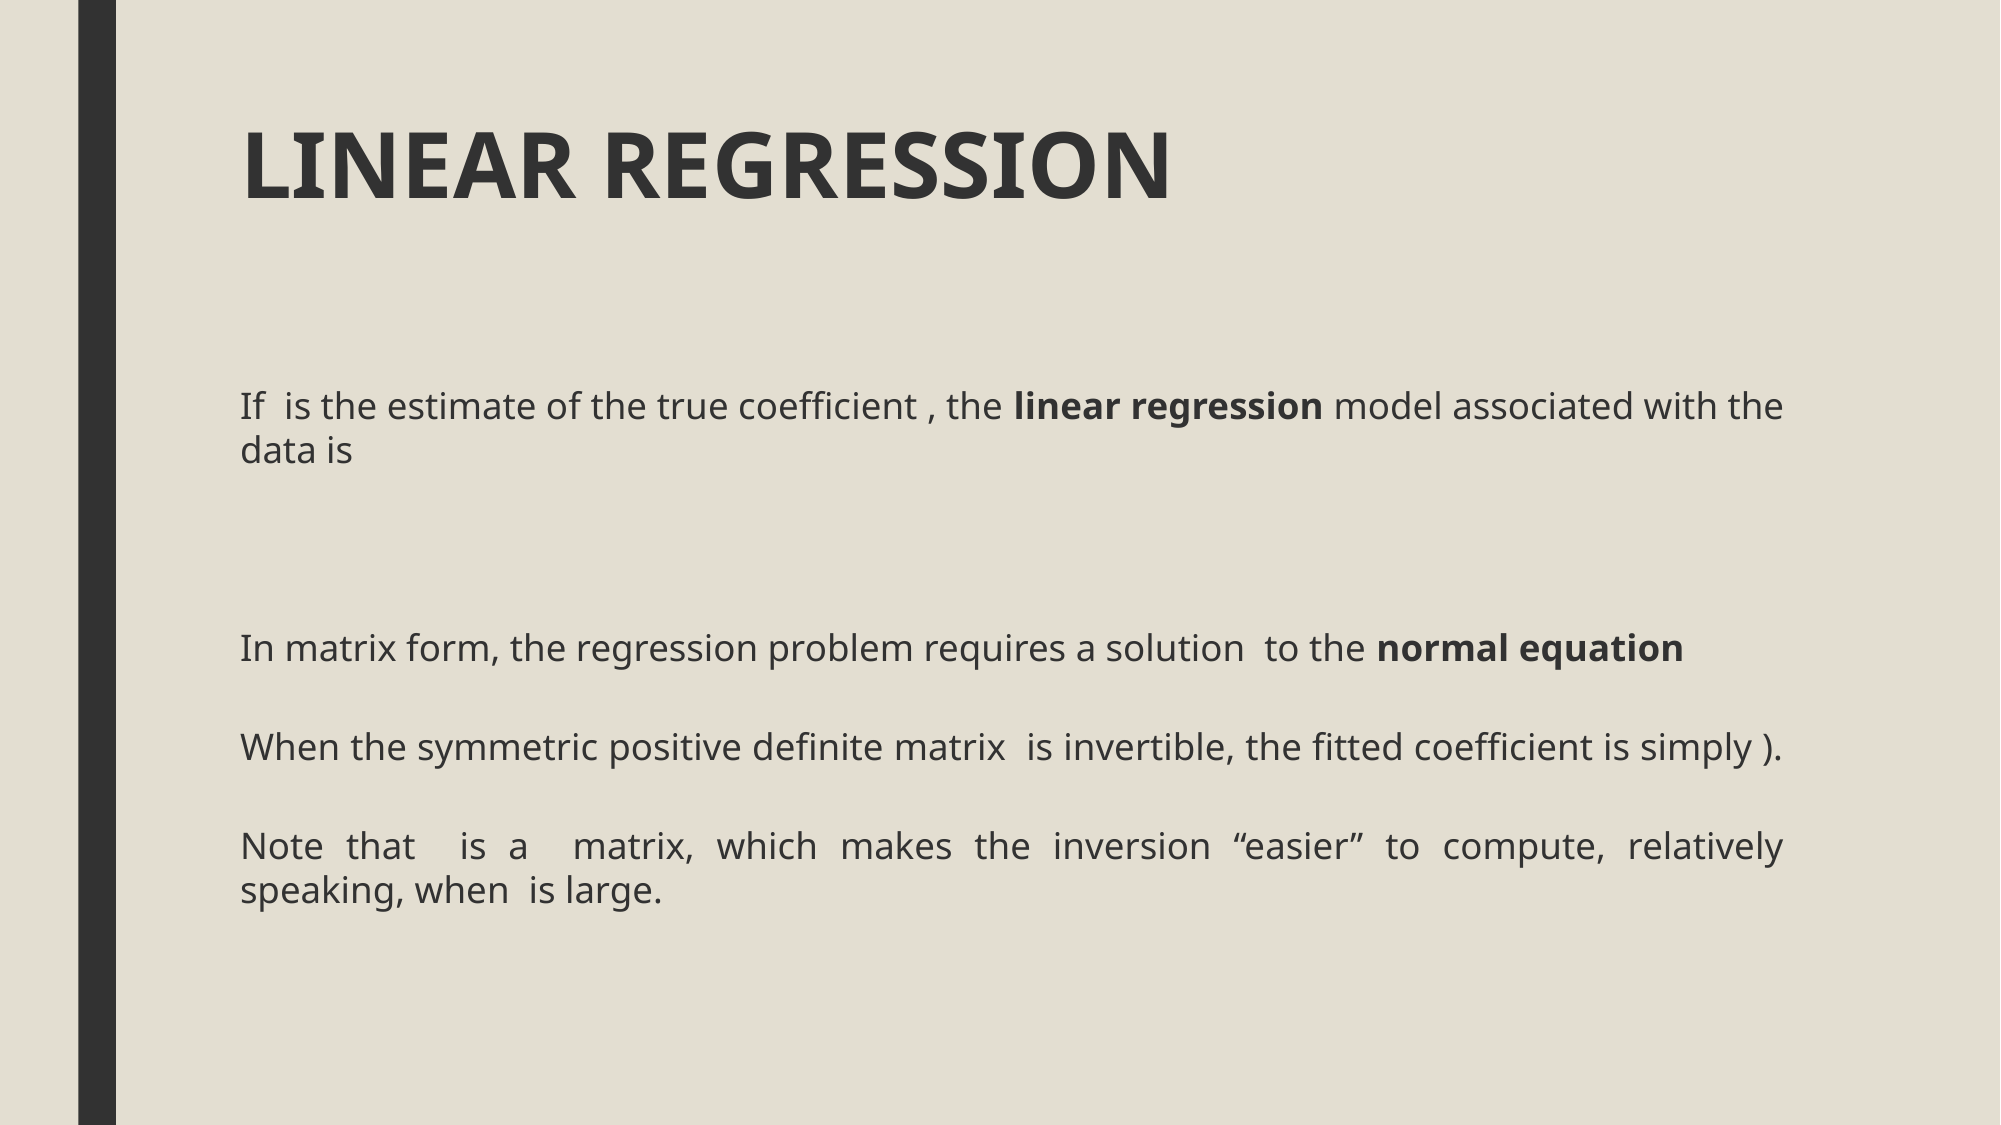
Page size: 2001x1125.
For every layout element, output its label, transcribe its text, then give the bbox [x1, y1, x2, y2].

title LINEAR REGRESSION [225, 112, 1800, 357]
